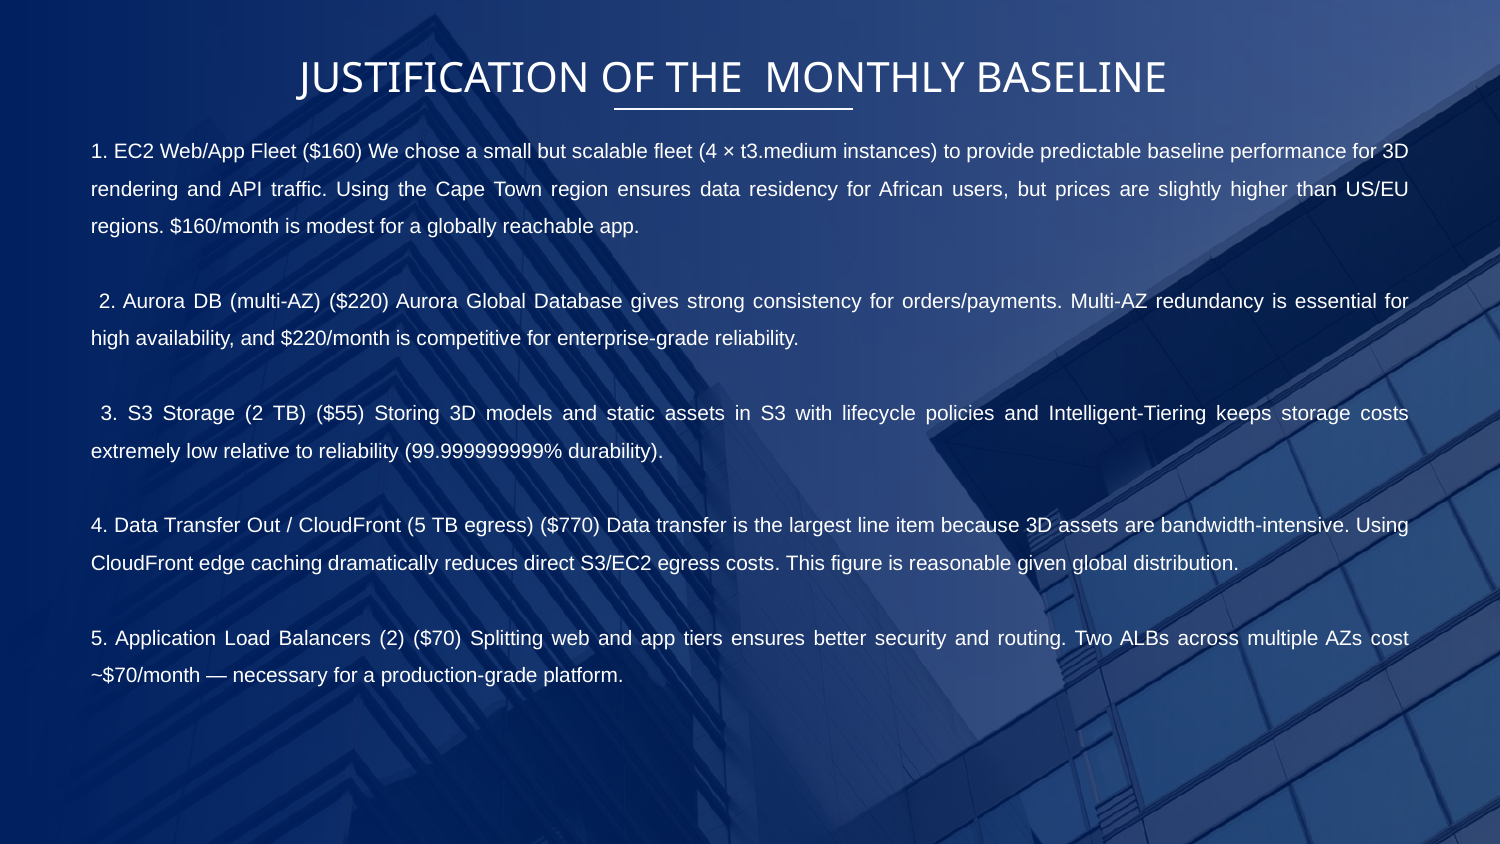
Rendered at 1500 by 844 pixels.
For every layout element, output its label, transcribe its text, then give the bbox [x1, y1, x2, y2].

text_box [0, 0, 1500, 844]
text_box 1. EC2 Web/App Fleet ($160) We chose a small but scalable fleet (4 × t3.medium instances) to provide predictable baseline performance for 3D rendering and API traffic. Using the Cape Town region ensures data residency for African users, but prices are slightly higher than US/EU regions. $160/month is modest for a globally reachable app. 2. Aurora DB (multi-AZ) ($220) Aurora Global Database gives strong consistency for orders/payments. Multi-AZ redundancy is essential for high availability, and $220/month is competitive for enterprise-grade reliability. 3. S3 Storage (2 TB) ($55) Storing 3D models and static assets in S3 with lifecycle policies and Intelligent-Tiering keeps storage costs extremely low relative to reliability (99.999999999% durability). 4. Data Transfer Out / CloudFront (5 TB egress) ($770) Data transfer is the largest line item because 3D assets are bandwidth-intensive. Using CloudFront edge caching dramatically reduces direct S3/EC2 egress costs. This figure is reasonable given global distribution. 5. Application Load Balancers (2) ($70) Splitting web and app tiers ensures better security and routing. Two ALBs across multiple AZs cost ~$70/month — necessary for a production-grade platform. [76, 117, 1424, 811]
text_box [245, 43, 1221, 110]
